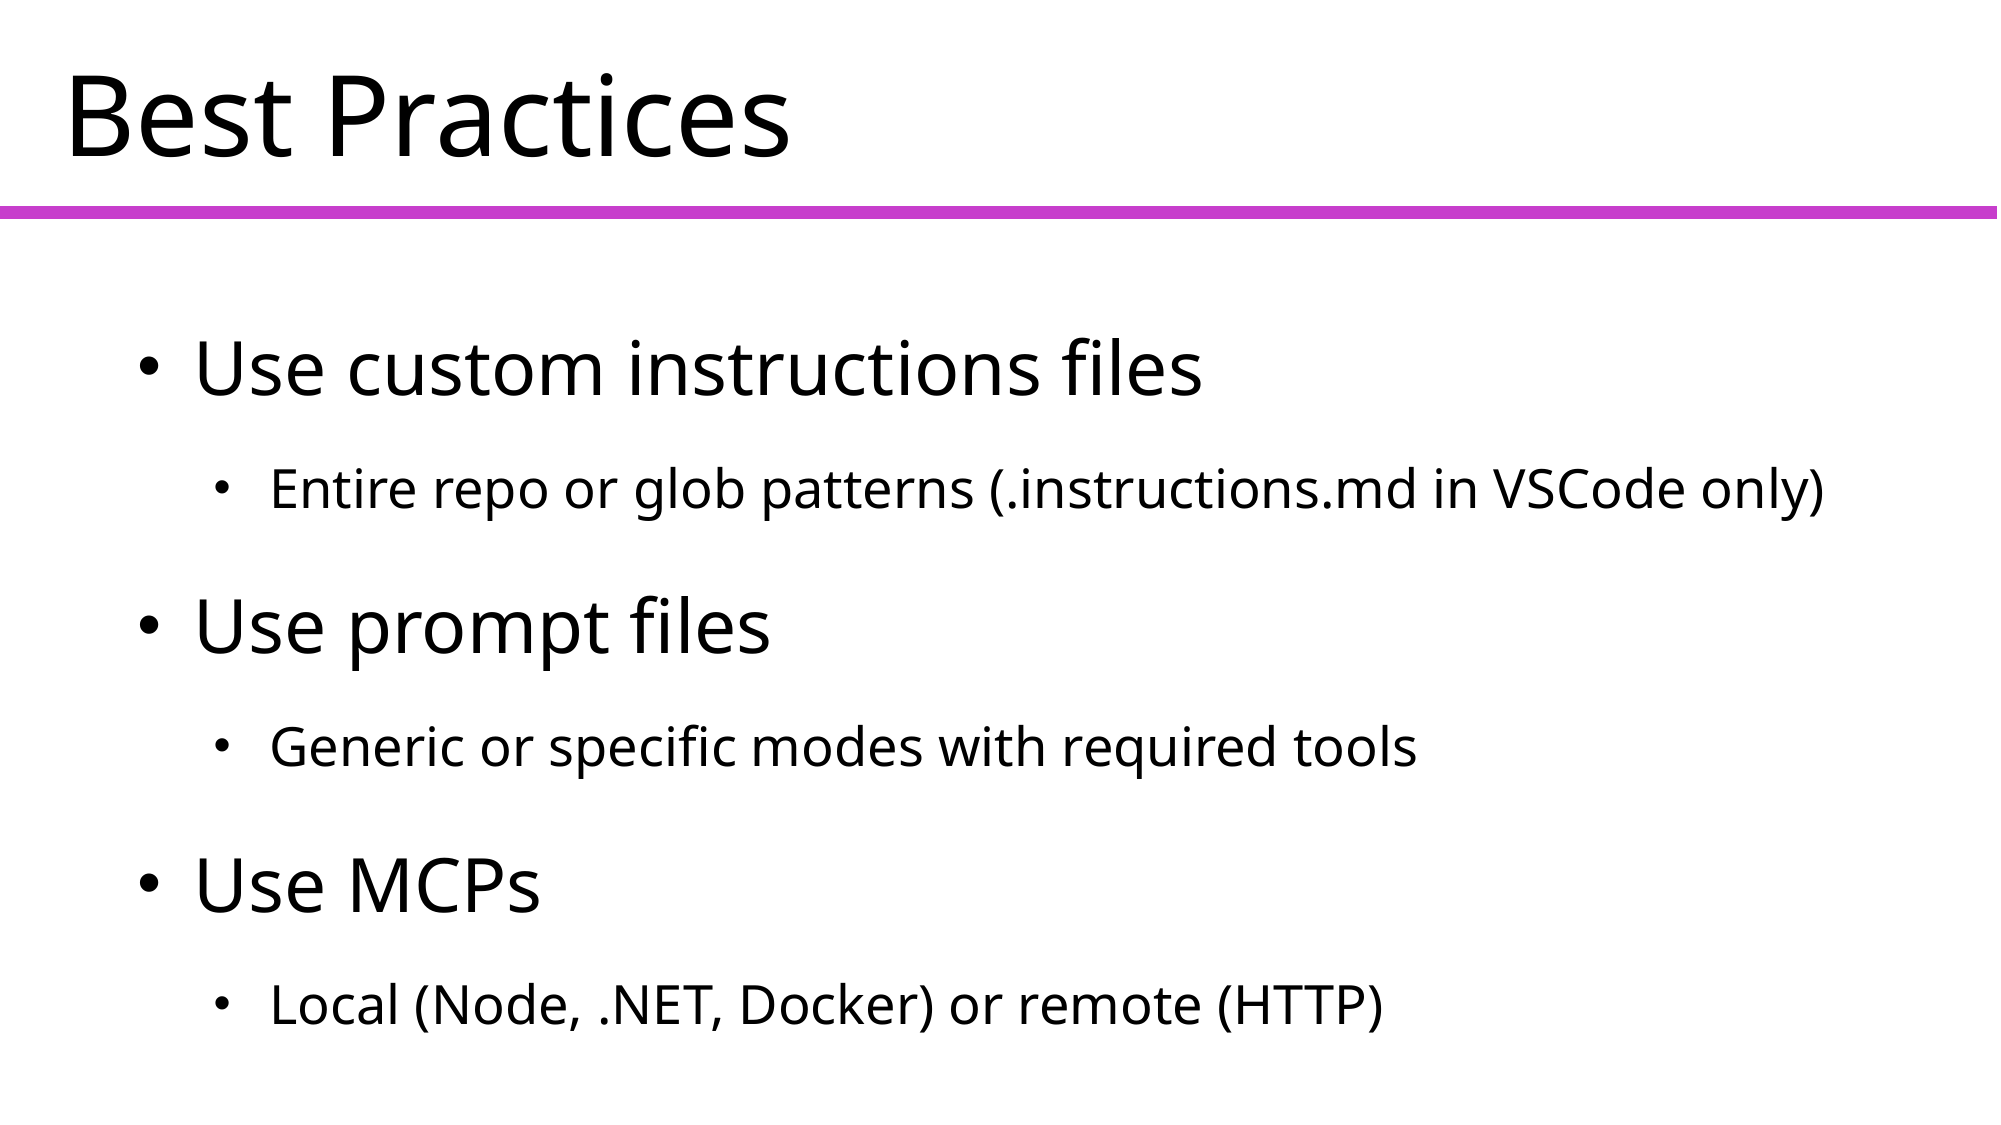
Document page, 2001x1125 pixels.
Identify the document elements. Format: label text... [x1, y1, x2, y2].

text_box Use custom instructions files Entire repo or glob patterns (.instructions.md in VSCode only) Use prompt files Generic or specific modes with required tools Use MCPs Local (Node, .NET, Docker) or remote (HTTP) [137, 275, 1863, 1036]
text_box Best Practices [62, 44, 1870, 180]
